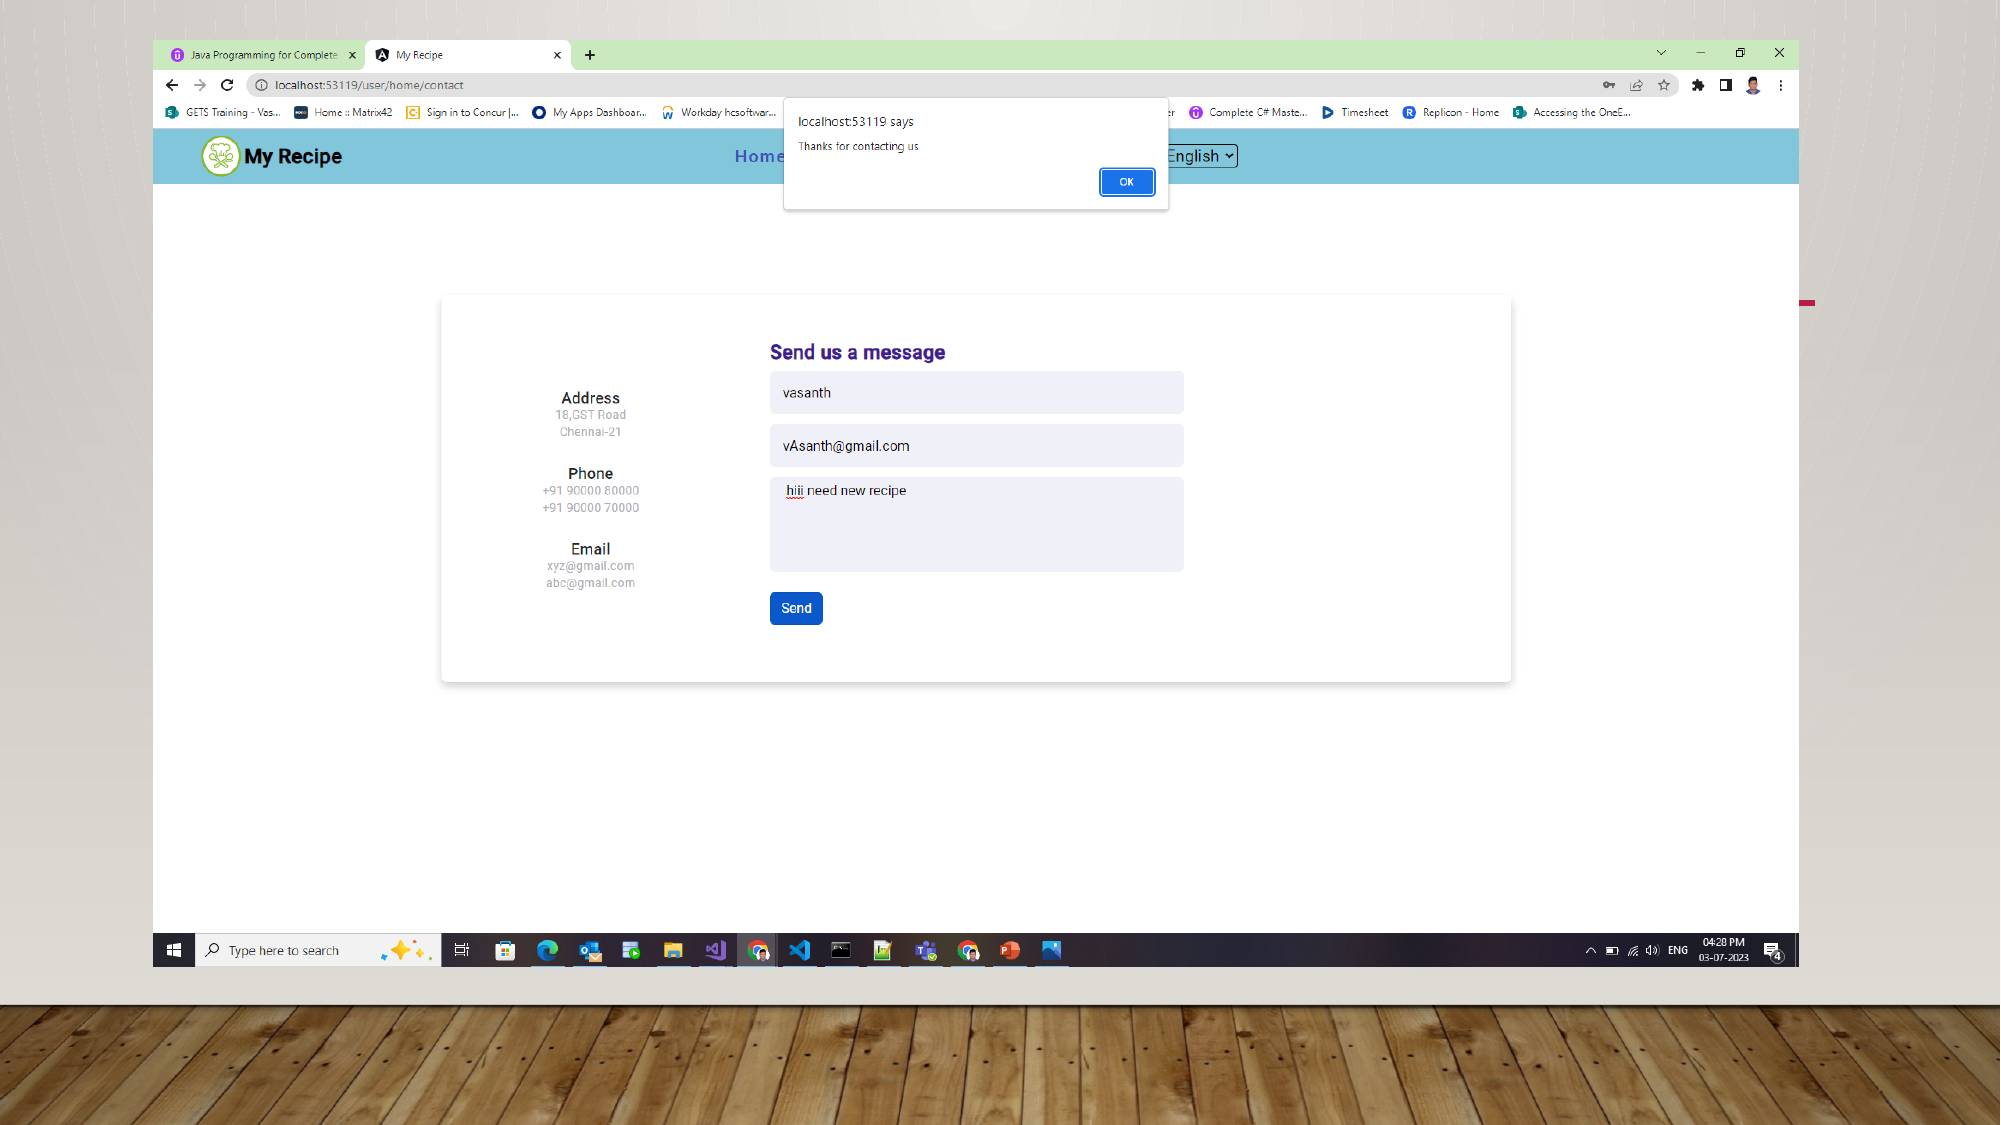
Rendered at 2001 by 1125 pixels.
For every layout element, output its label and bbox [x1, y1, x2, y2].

picture [0, 1005, 2000, 1125]
picture [152, 40, 1799, 967]
